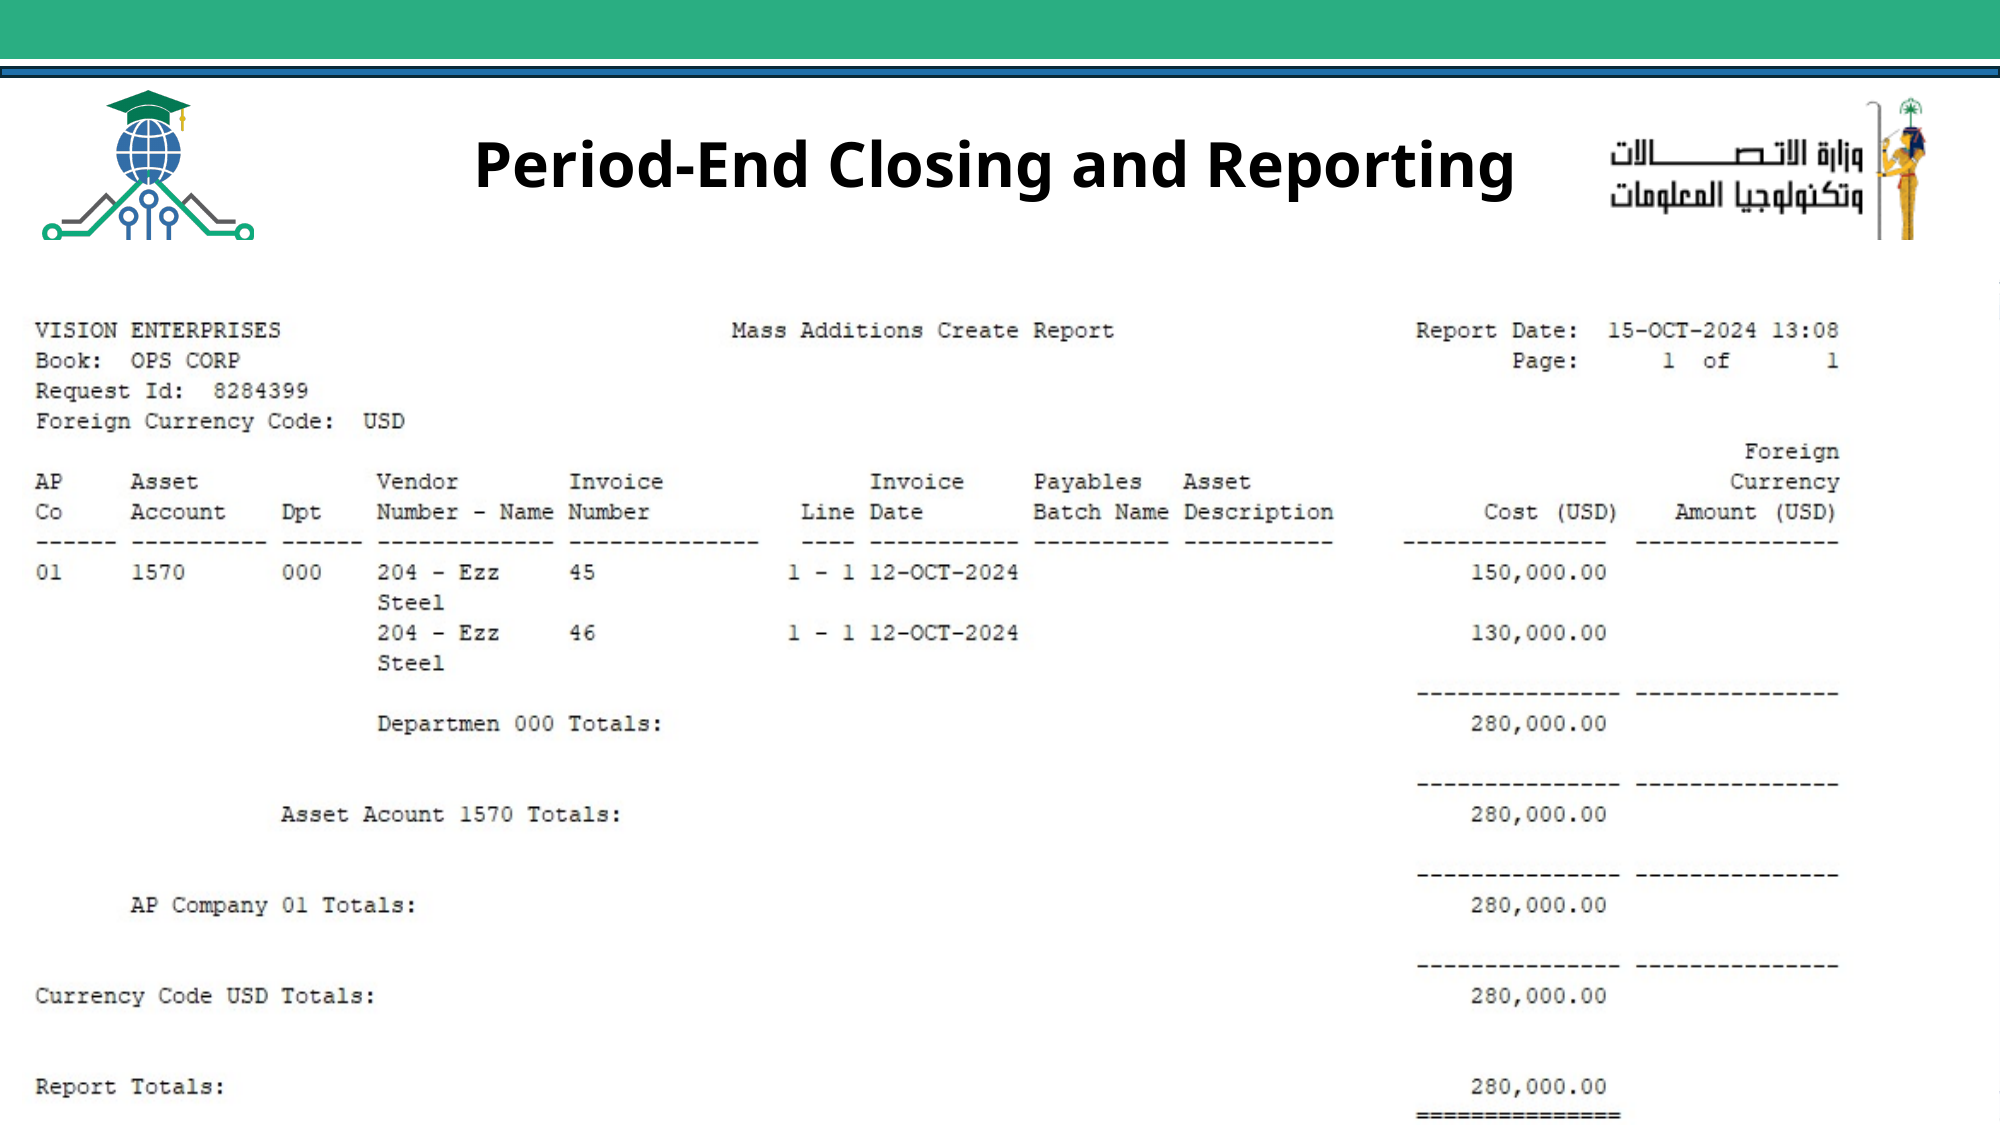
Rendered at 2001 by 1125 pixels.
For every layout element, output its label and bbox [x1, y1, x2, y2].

picture [0, 240, 2000, 1125]
text_box [0, 0, 2000, 240]
